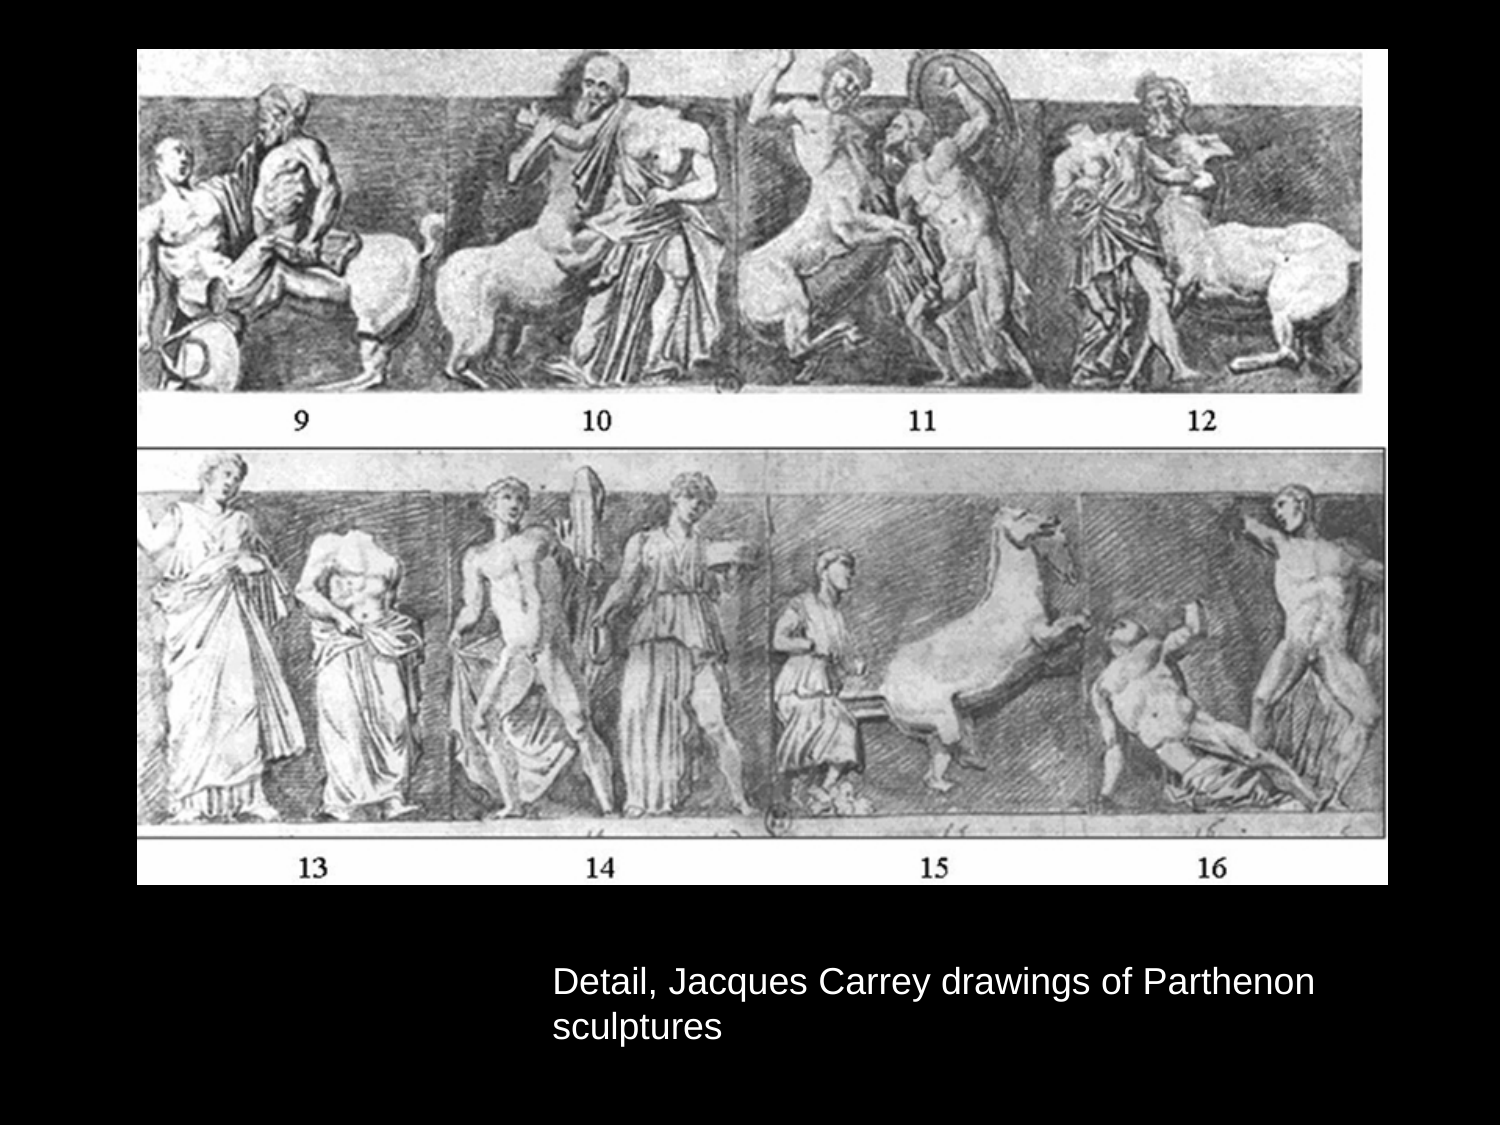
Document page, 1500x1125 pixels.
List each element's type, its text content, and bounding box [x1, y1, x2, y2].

picture [137, 49, 1388, 885]
text_box Detail, Jacques Carrey drawings of Parthenon sculptures [537, 949, 1416, 1055]
